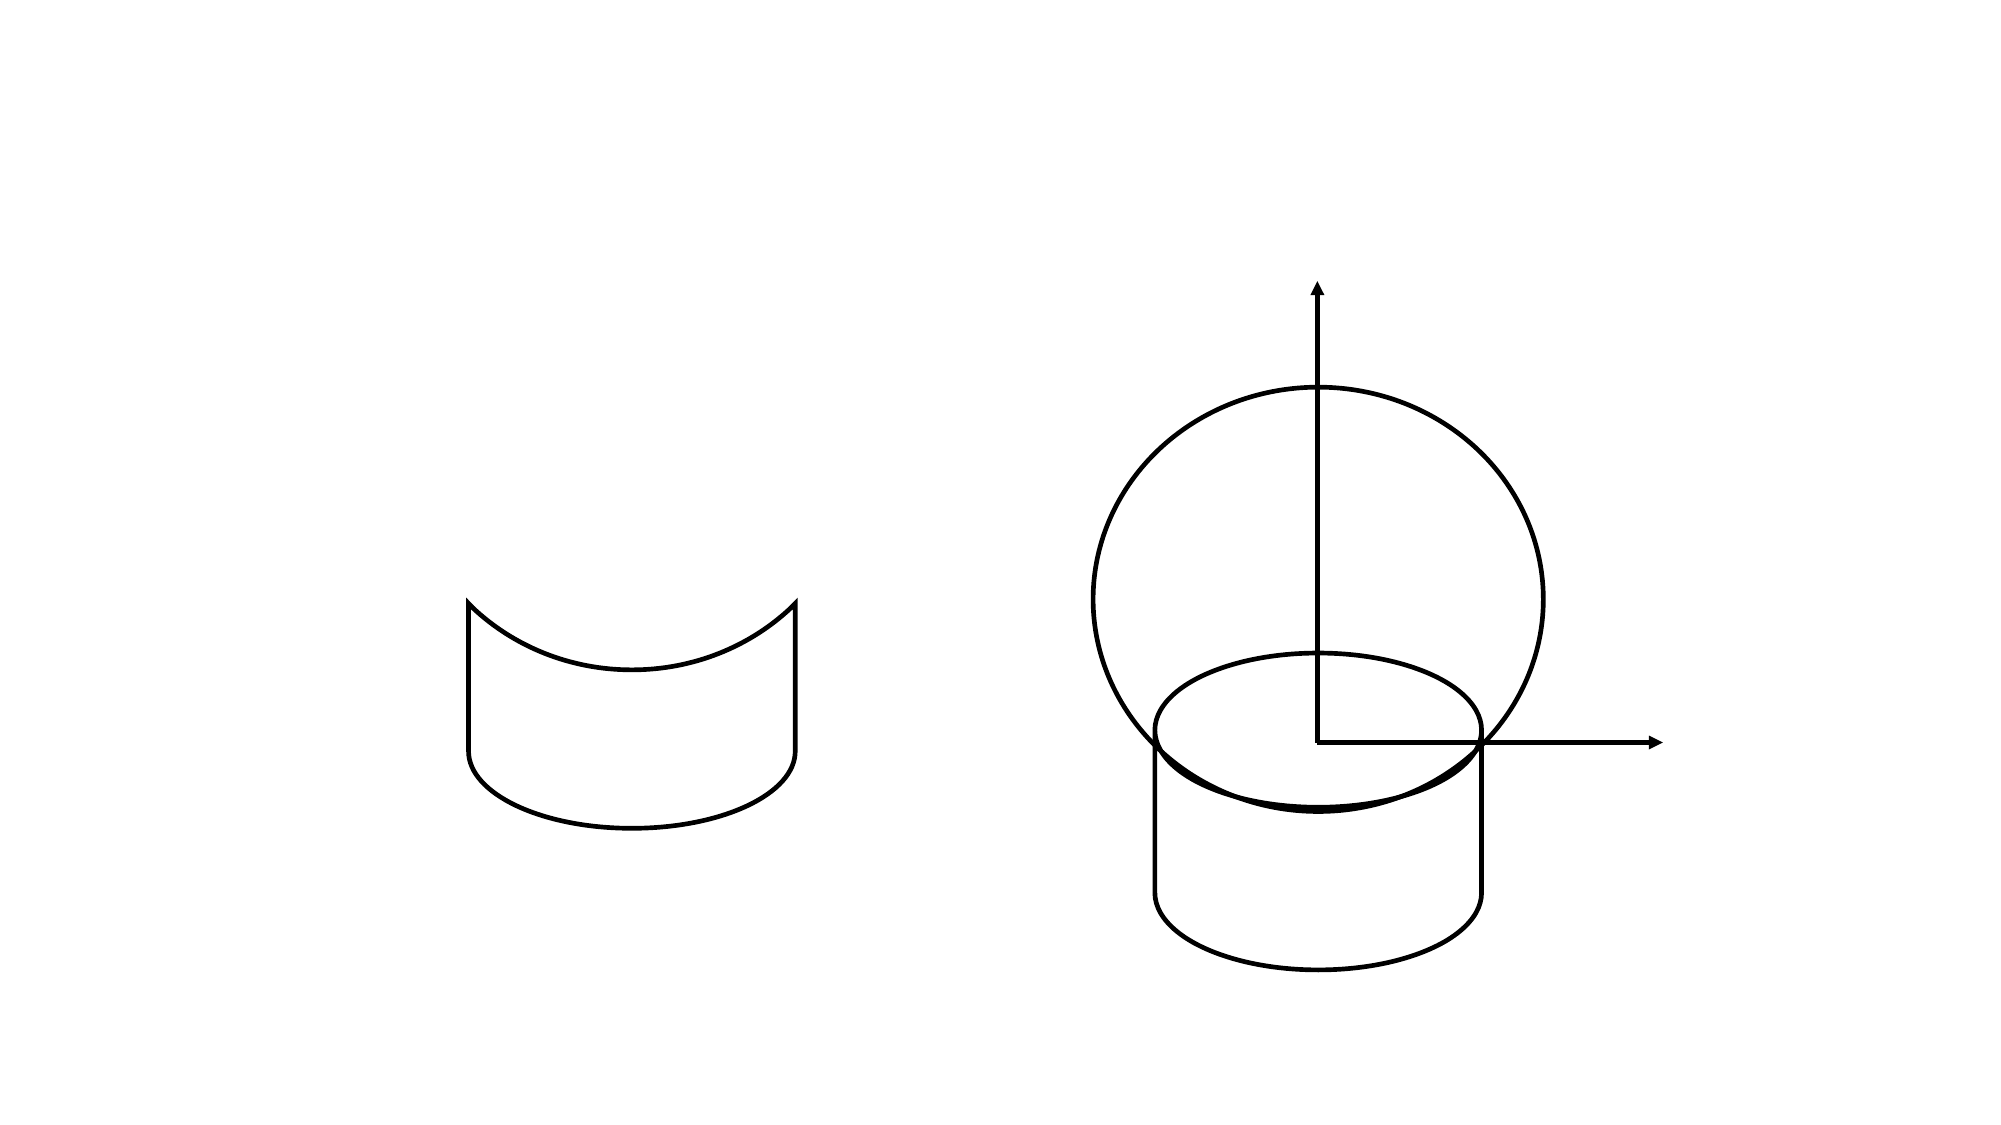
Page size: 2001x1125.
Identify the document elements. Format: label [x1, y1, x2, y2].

text_box [1093, 281, 1663, 970]
text_box [467, 600, 797, 830]
